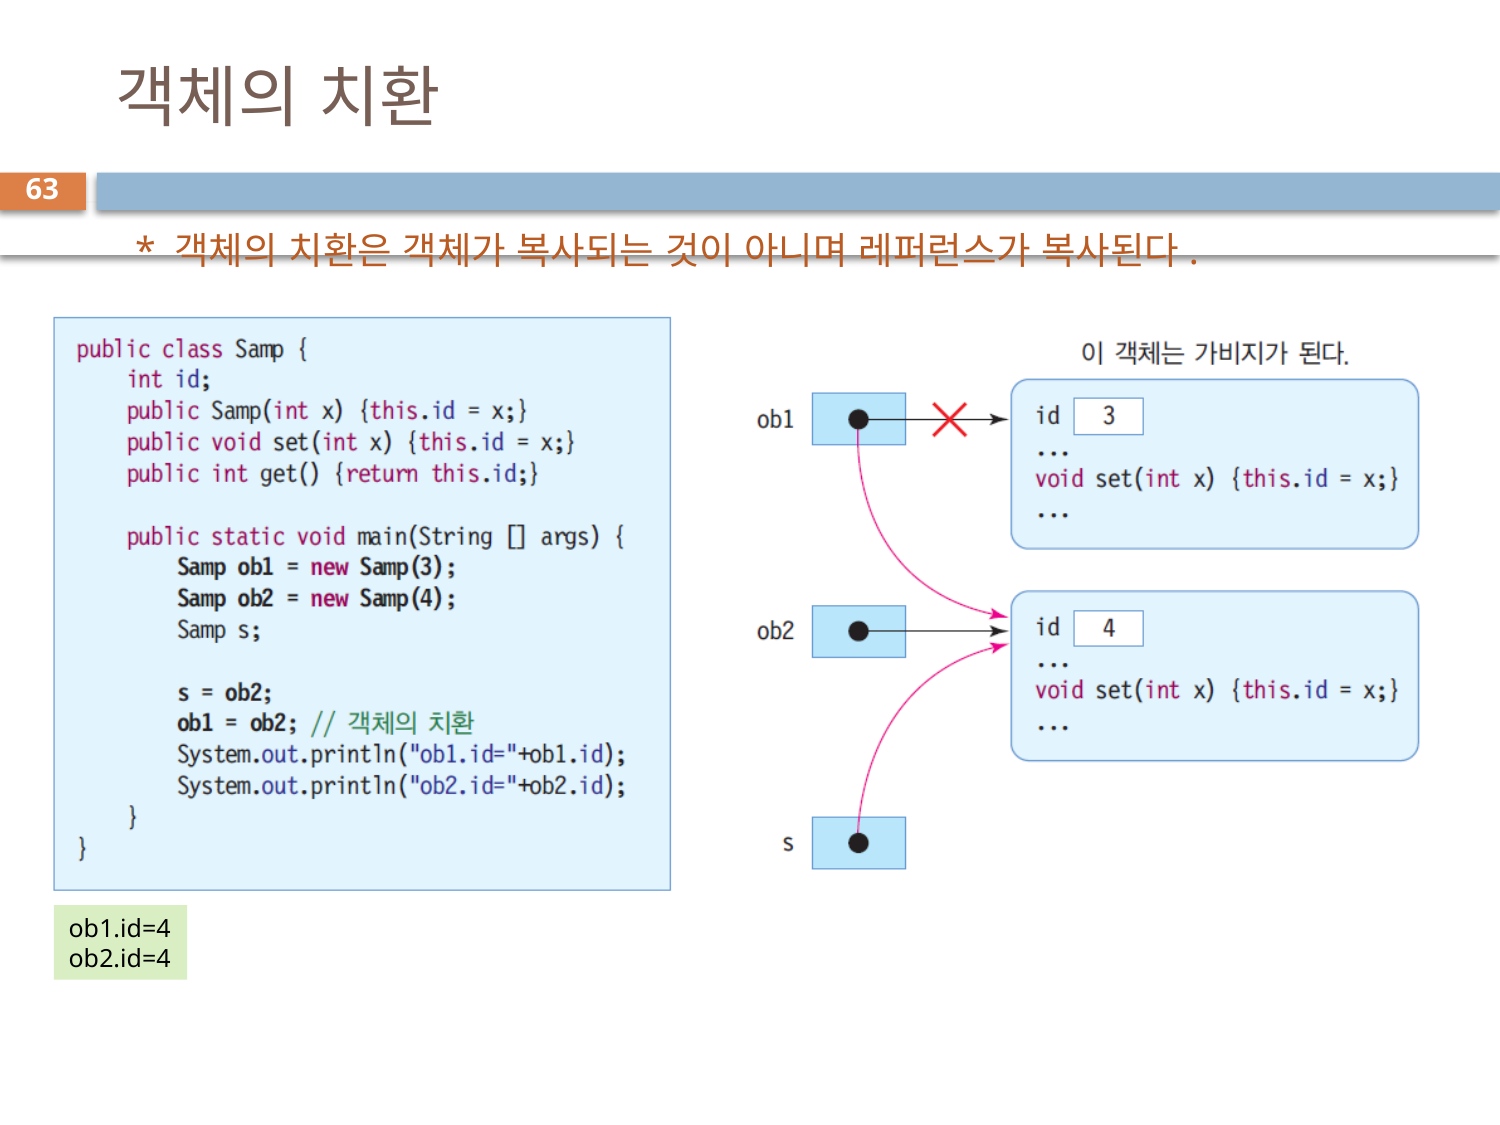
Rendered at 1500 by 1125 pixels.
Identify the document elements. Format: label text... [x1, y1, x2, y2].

text_box * 객체의 치환은 객체가 복사되는 것이 아니며 레퍼런스가 복사된다. [120, 219, 1388, 280]
slide_number 63 [0, 170, 87, 211]
text_box ob1.id=4 ob2.id=4 [53, 905, 188, 980]
title 객체의 치환 [100, 37, 1438, 153]
picture [40, 302, 1432, 897]
